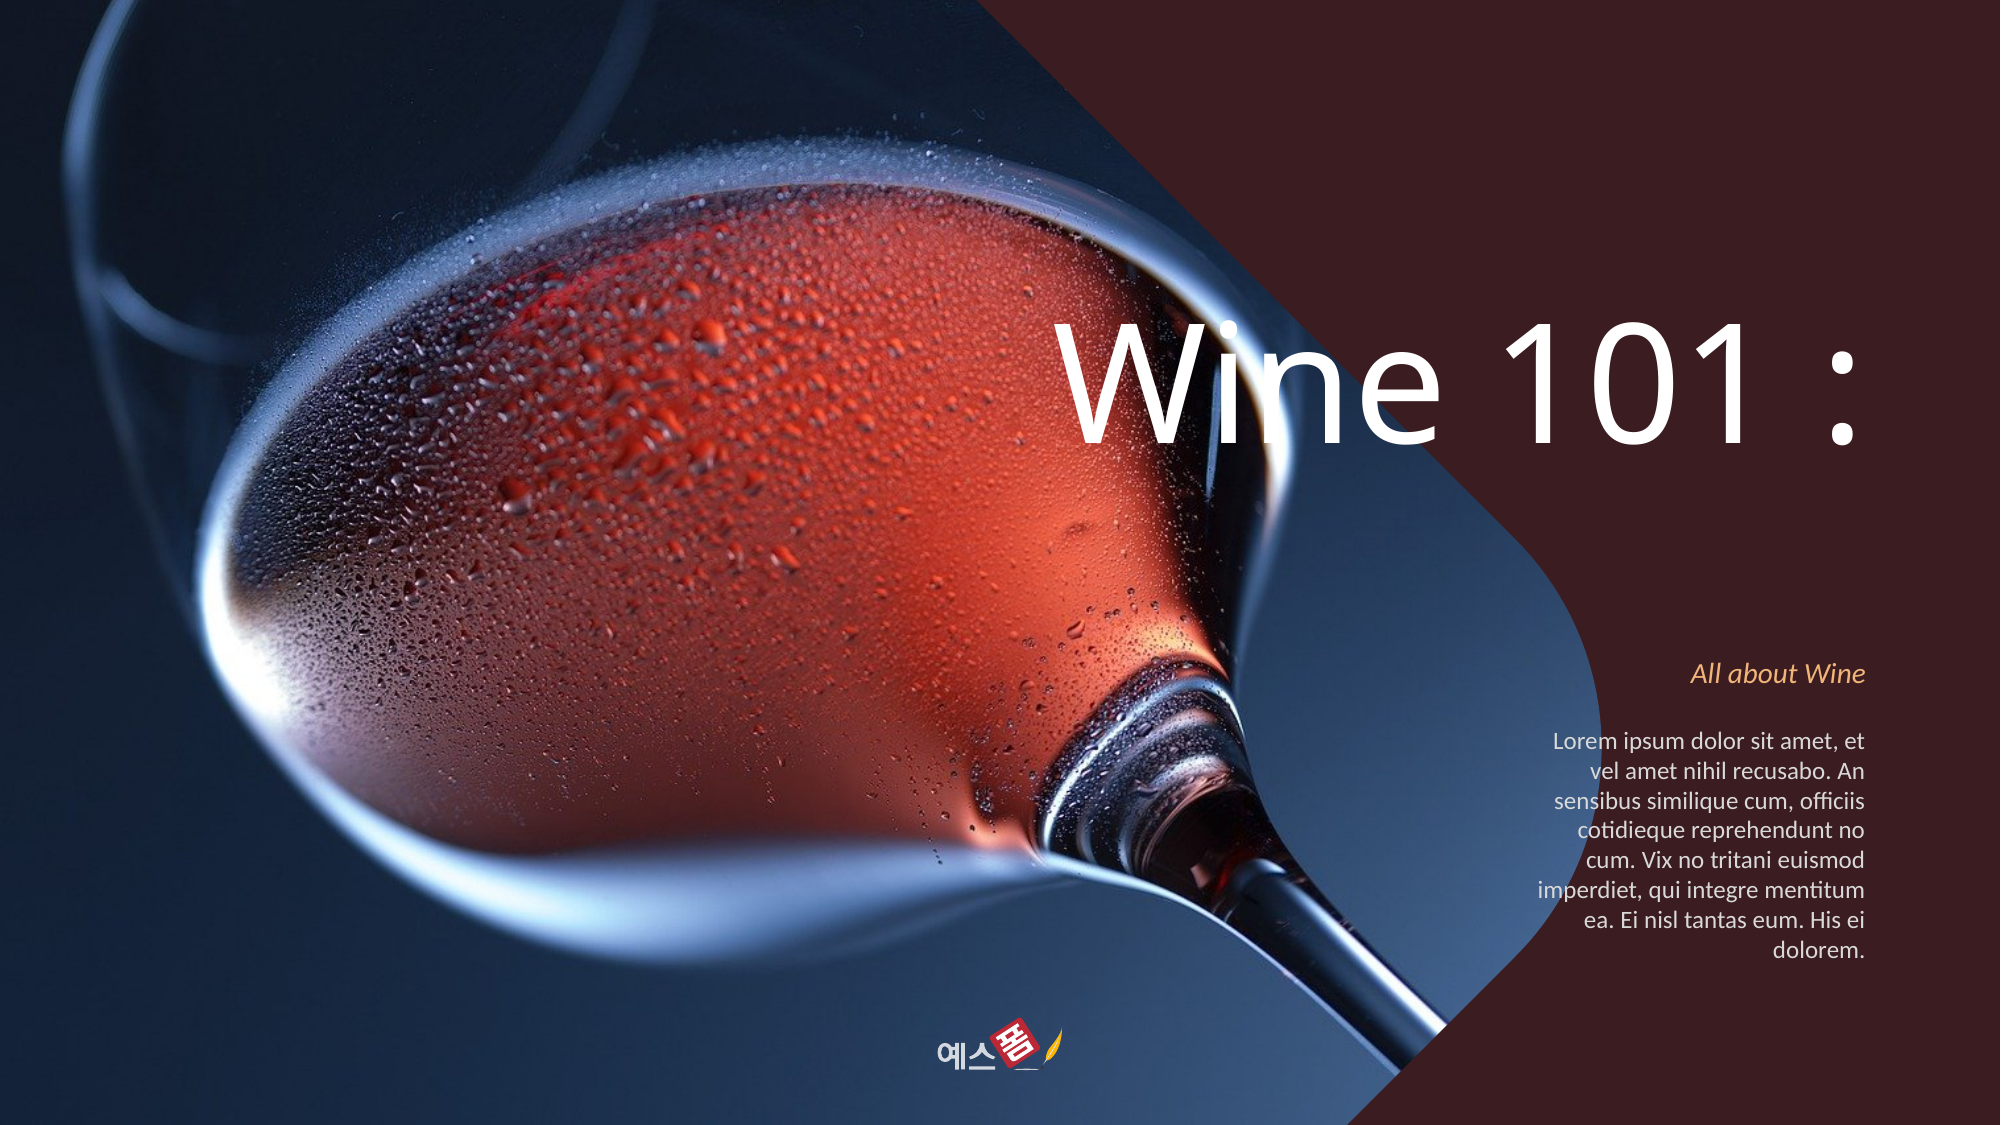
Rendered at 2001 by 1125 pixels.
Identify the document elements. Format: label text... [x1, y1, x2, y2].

text_box All about Wine [1602, 647, 1881, 697]
picture [0, 0, 1602, 1125]
text_box Wine 101 : [1602, 269, 1881, 484]
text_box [937, 1017, 1063, 1071]
text_box Lorem ipsum dolor sit amet, et vel amet nihil recusabo. An sensibus similique cum, officiis cotidieque reprehendunt no cum. Vix no tritani euismod imperdiet, qui integre mentitum ea. Ei nisl tantas eum. His ei dolorem. [1602, 716, 1881, 972]
